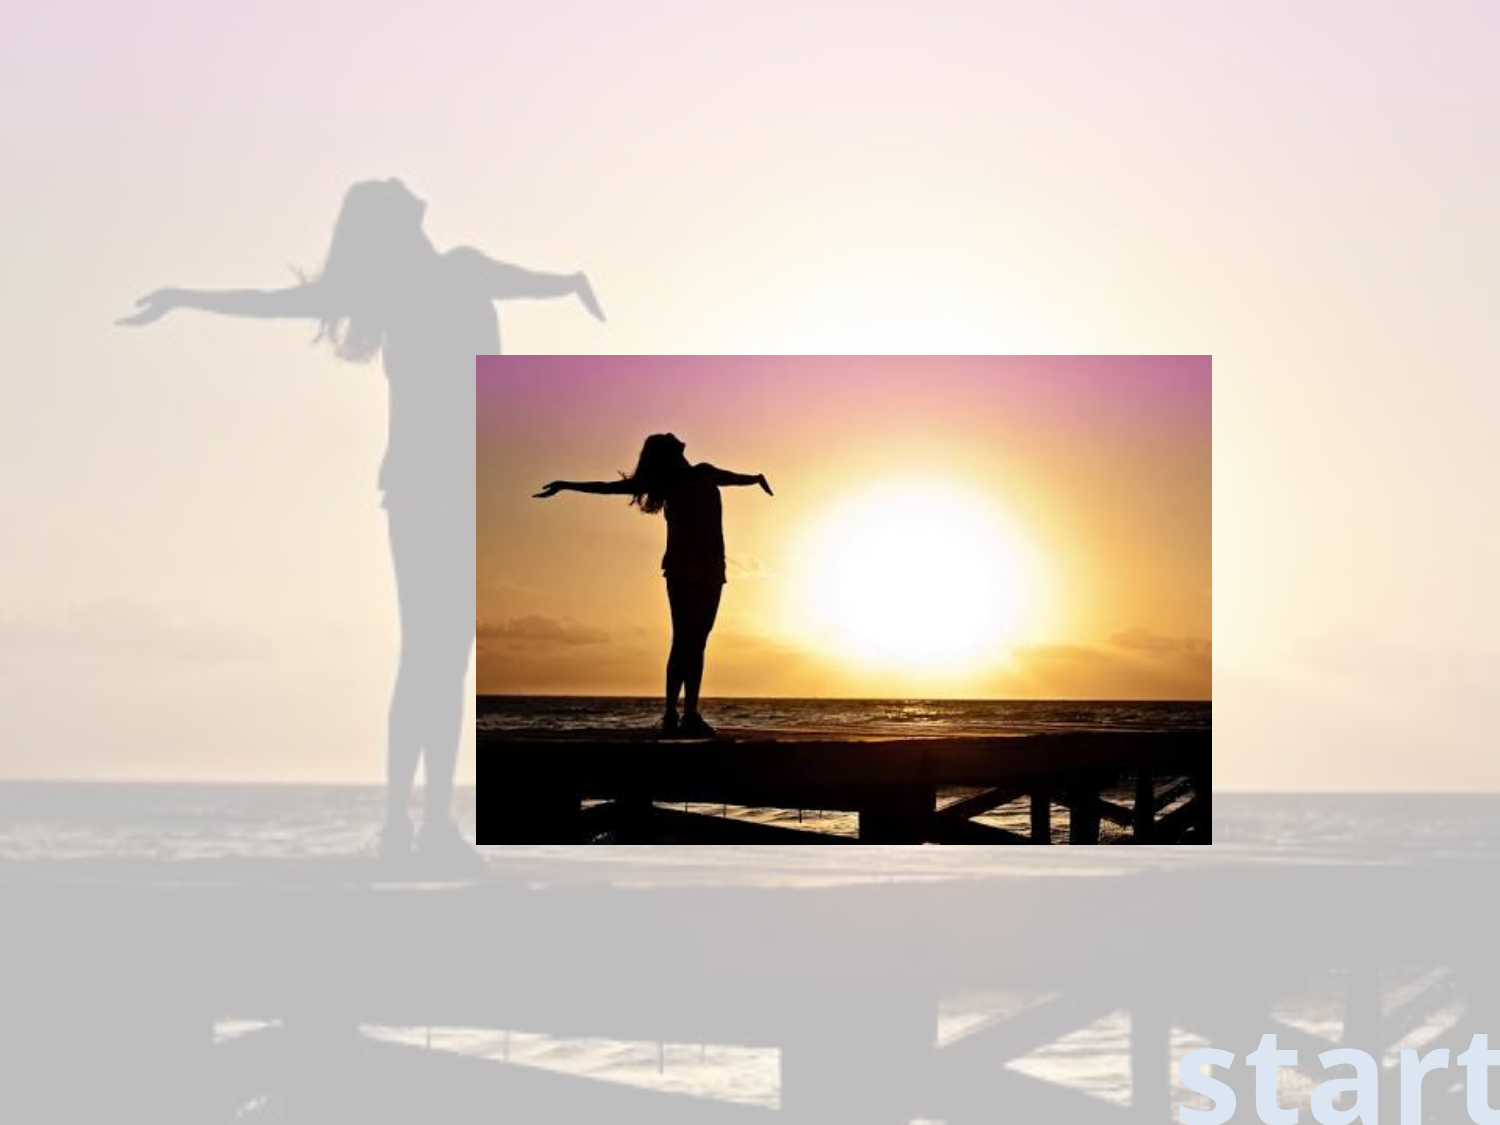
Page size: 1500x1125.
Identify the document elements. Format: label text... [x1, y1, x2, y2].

text_box start [1158, 980, 1500, 1125]
picture [476, 355, 1212, 845]
